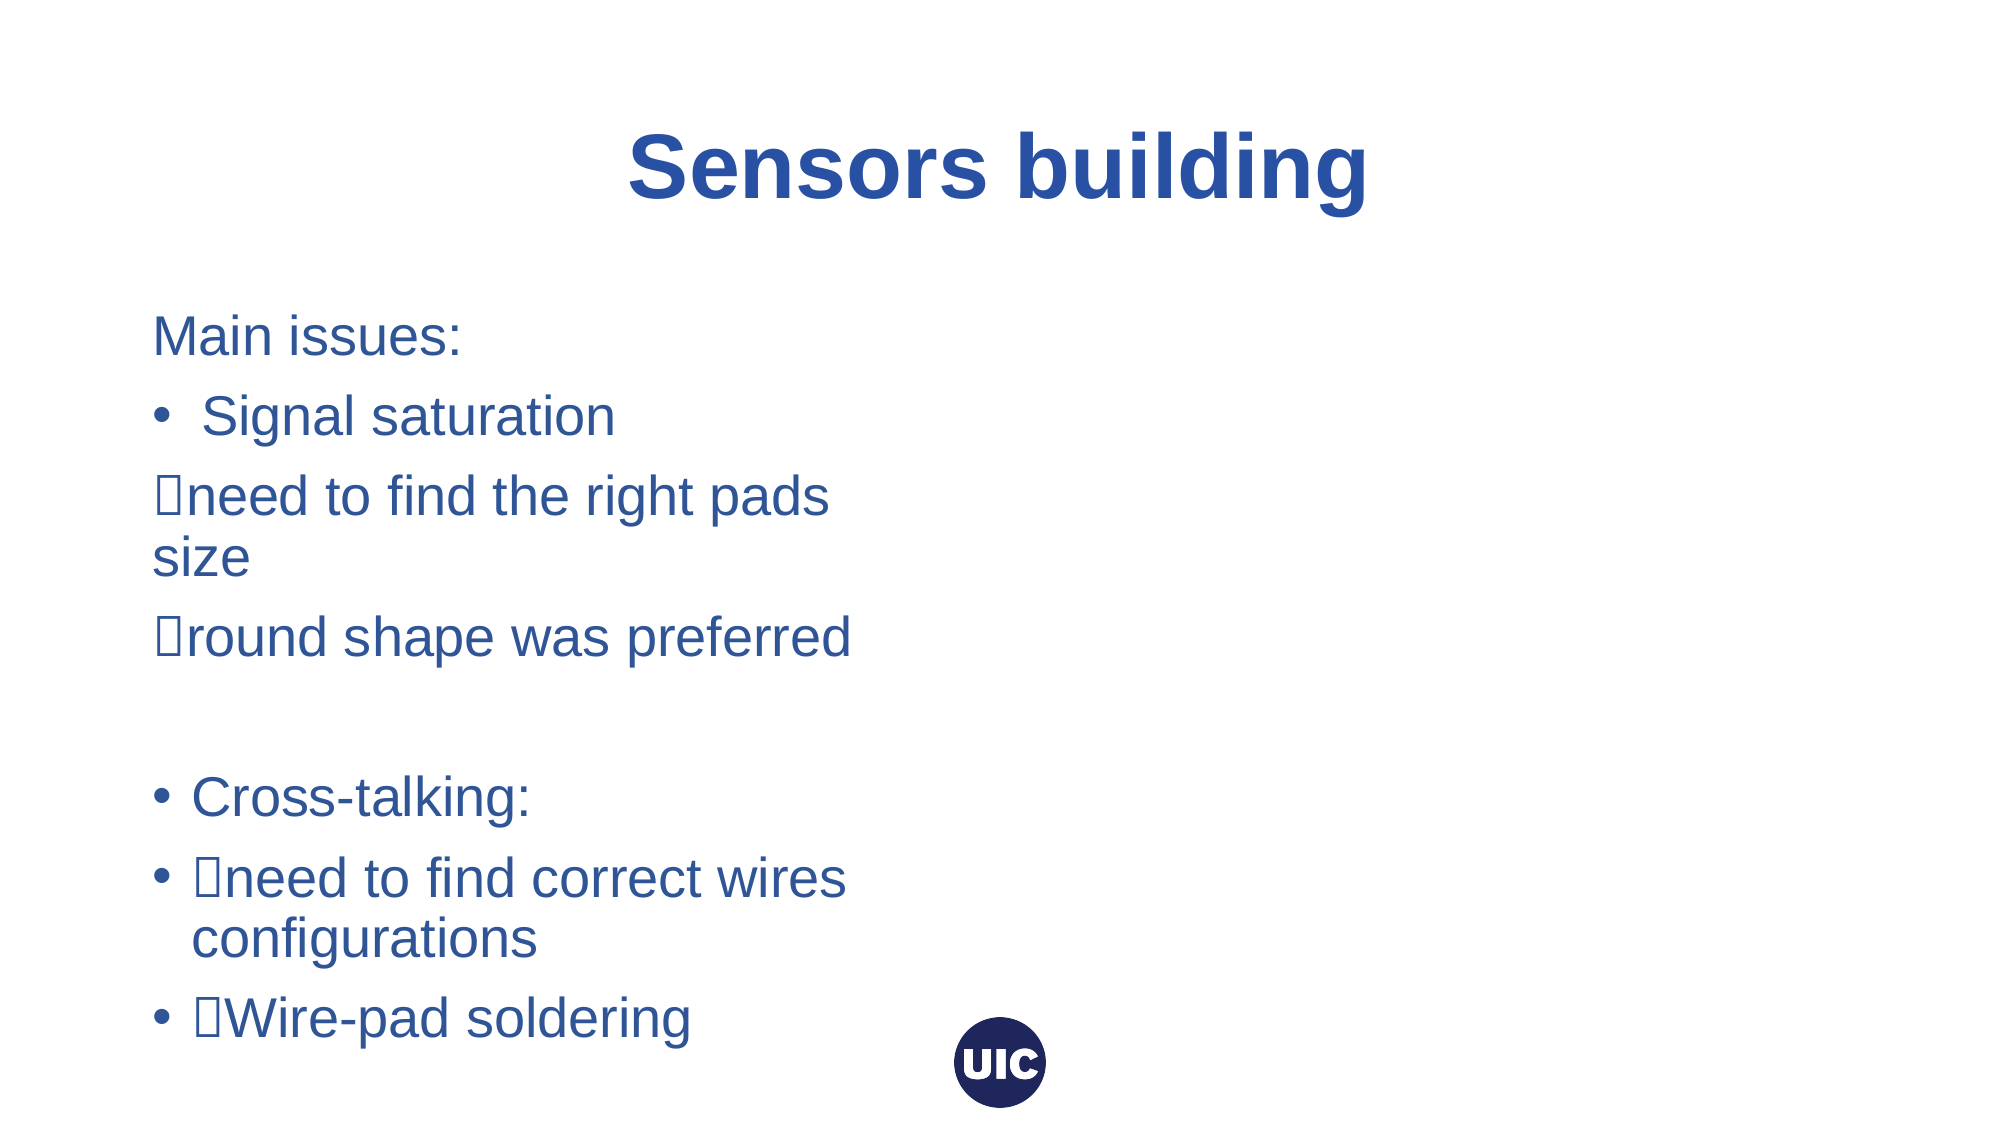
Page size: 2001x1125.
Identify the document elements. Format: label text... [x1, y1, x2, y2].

title Sensors building [137, 59, 1863, 278]
list Main issues: Signal saturation need to find the right pads size round shape was preferred Cross-talking: need to find correct wires configurations Wire-pad soldering [137, 299, 916, 1066]
picture [954, 1017, 1046, 1108]
